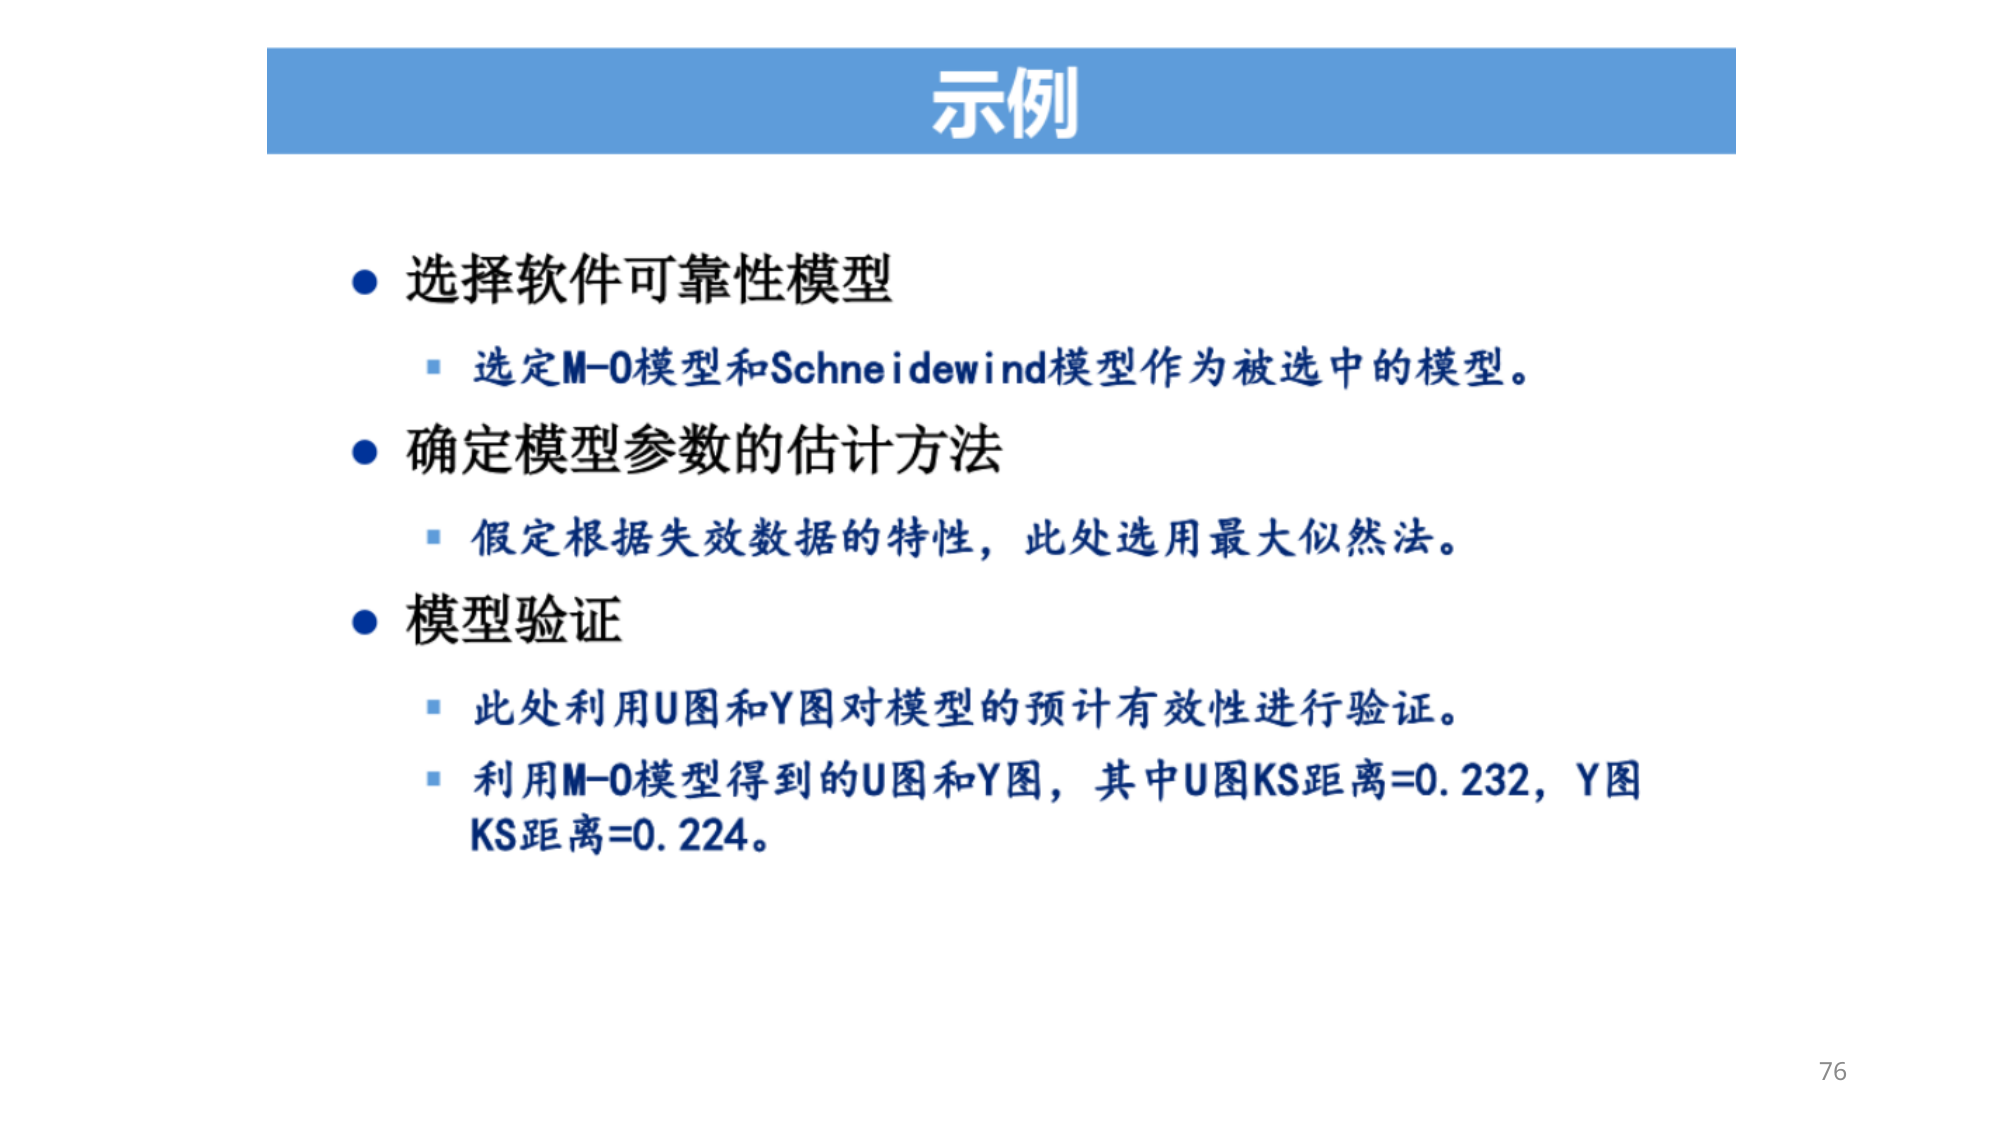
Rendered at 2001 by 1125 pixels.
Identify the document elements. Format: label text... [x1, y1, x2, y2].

picture [267, 42, 1736, 870]
slide_number 76 [1412, 1042, 1863, 1103]
